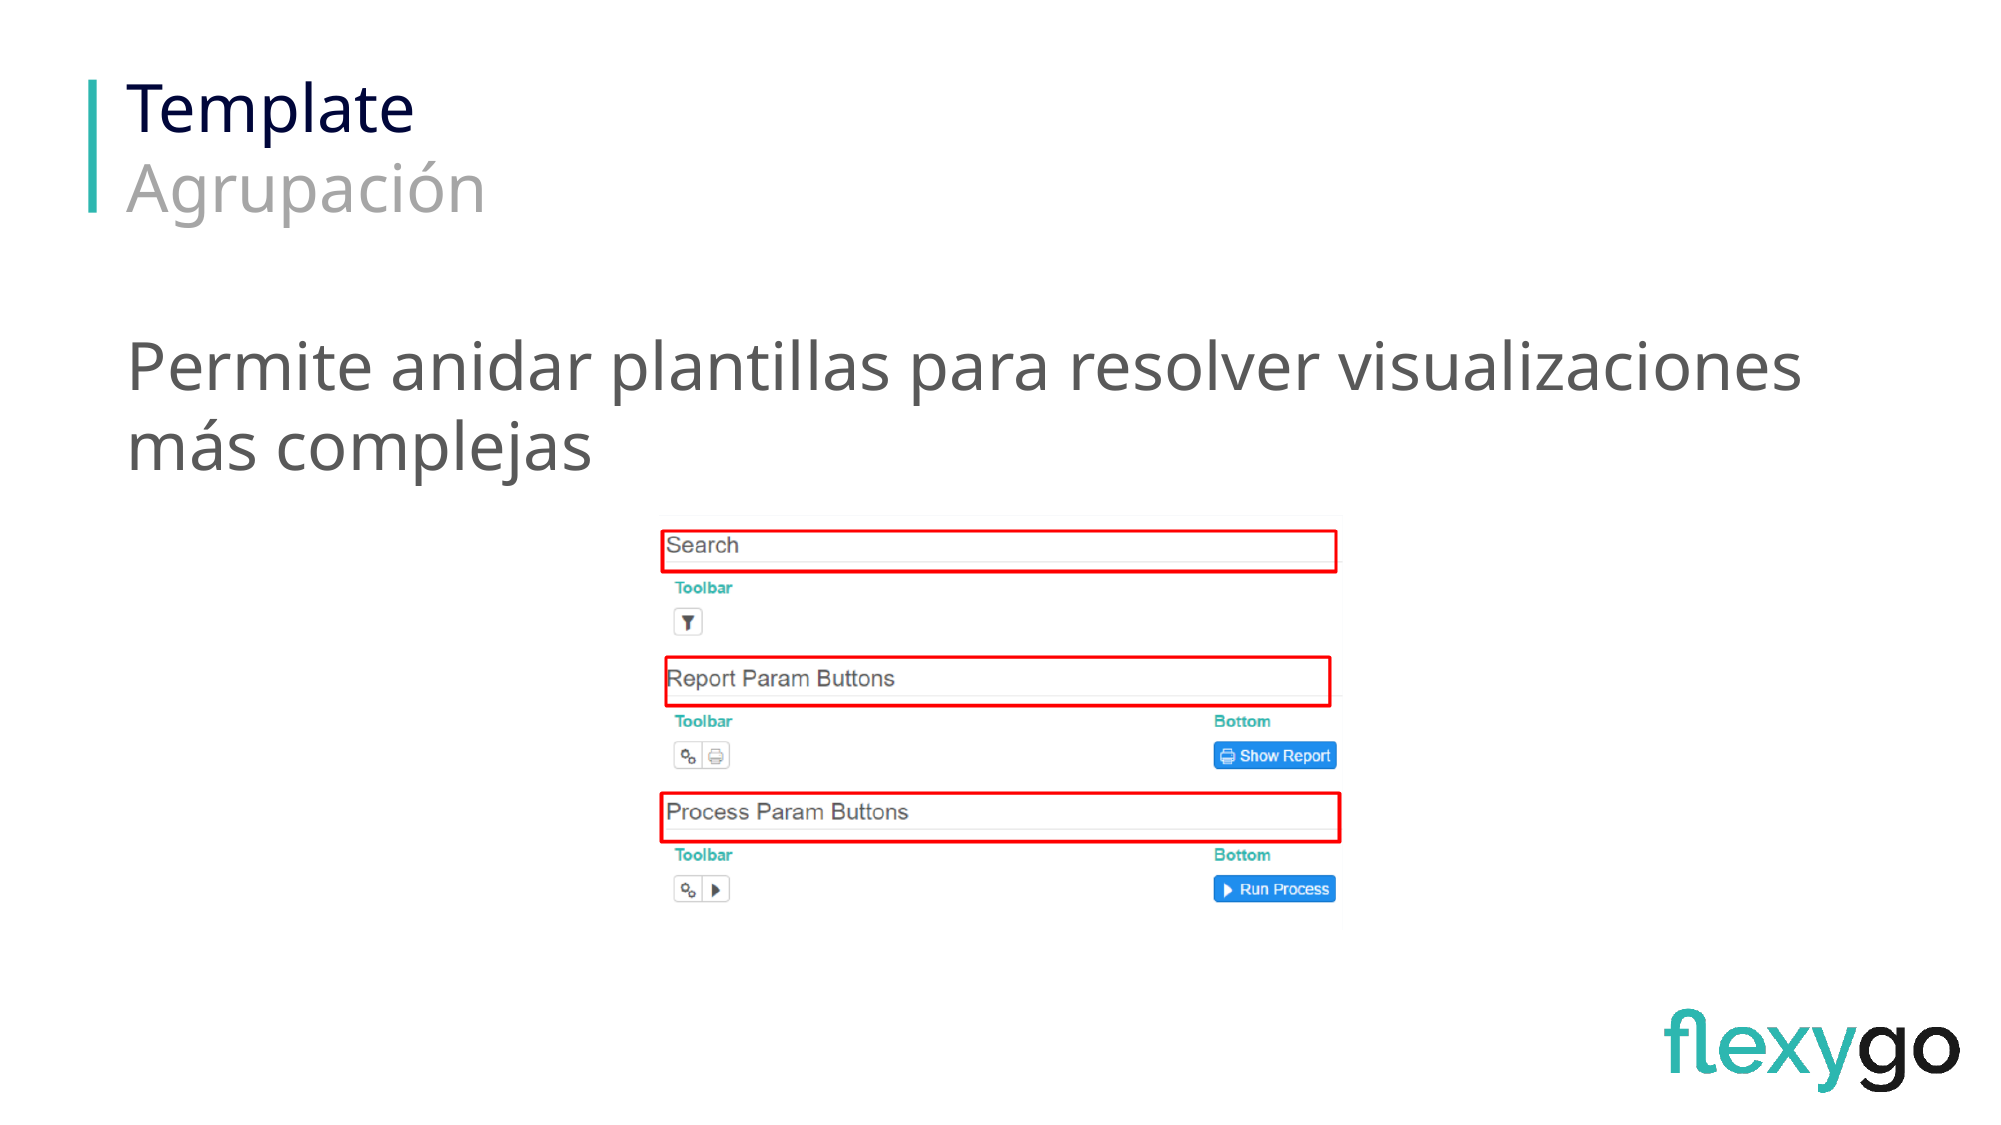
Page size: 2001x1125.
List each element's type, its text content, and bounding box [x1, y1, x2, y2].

picture [659, 515, 1343, 930]
picture [1656, 997, 1969, 1098]
text_box Permite anidar plantillas para resolver visualizaciones más complejas [112, 316, 1888, 491]
text_box [87, 79, 98, 214]
text_box Template Agrupación [111, 58, 1343, 314]
